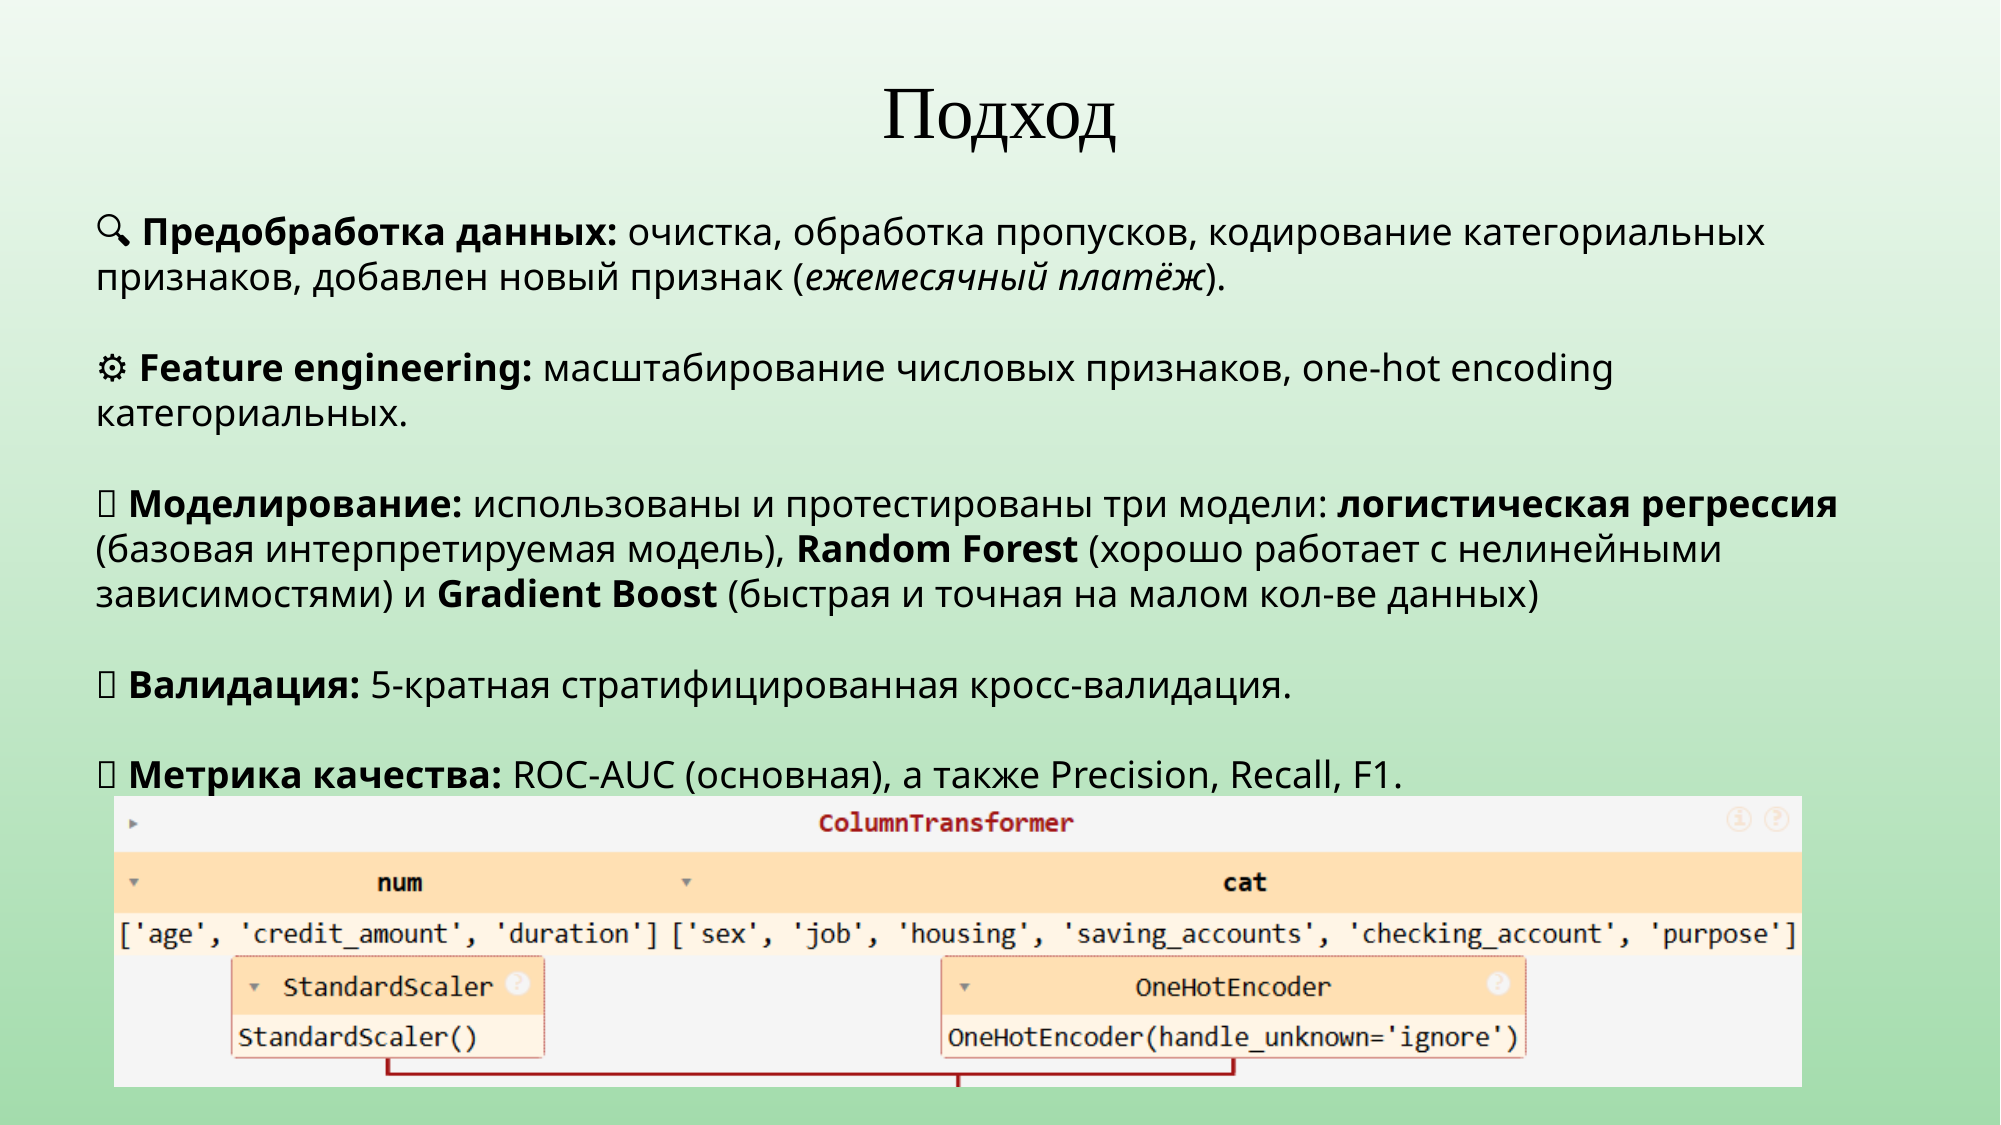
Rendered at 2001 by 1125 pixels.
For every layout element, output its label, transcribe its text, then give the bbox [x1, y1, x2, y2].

list 🔍 Предобработка данных: очистка, обработка пропусков, кодирование категориальных признаков, добавлен новый признак (ежемесячный платёж). ⚙️ Feature engineering: масштабирование числовых признаков, one-hot encoding категориальных. 🤖 Моделирование: использованы и протестированы три модели: логистическая регрессия (базовая интерпретируемая модель), Random Forest (хорошо работает с нелинейными зависимостями) и Gradient Boost (быстрая и точная на малом кол-ве данных) 📏 Валидация: 5-кратная стратифицированная кросс-валидация. 🎯 Метрика качества: ROC-AUC (основная), а также Precision, Recall, F1. [80, 200, 1920, 838]
picture [113, 795, 1803, 1088]
title Подход [737, 65, 1263, 200]
